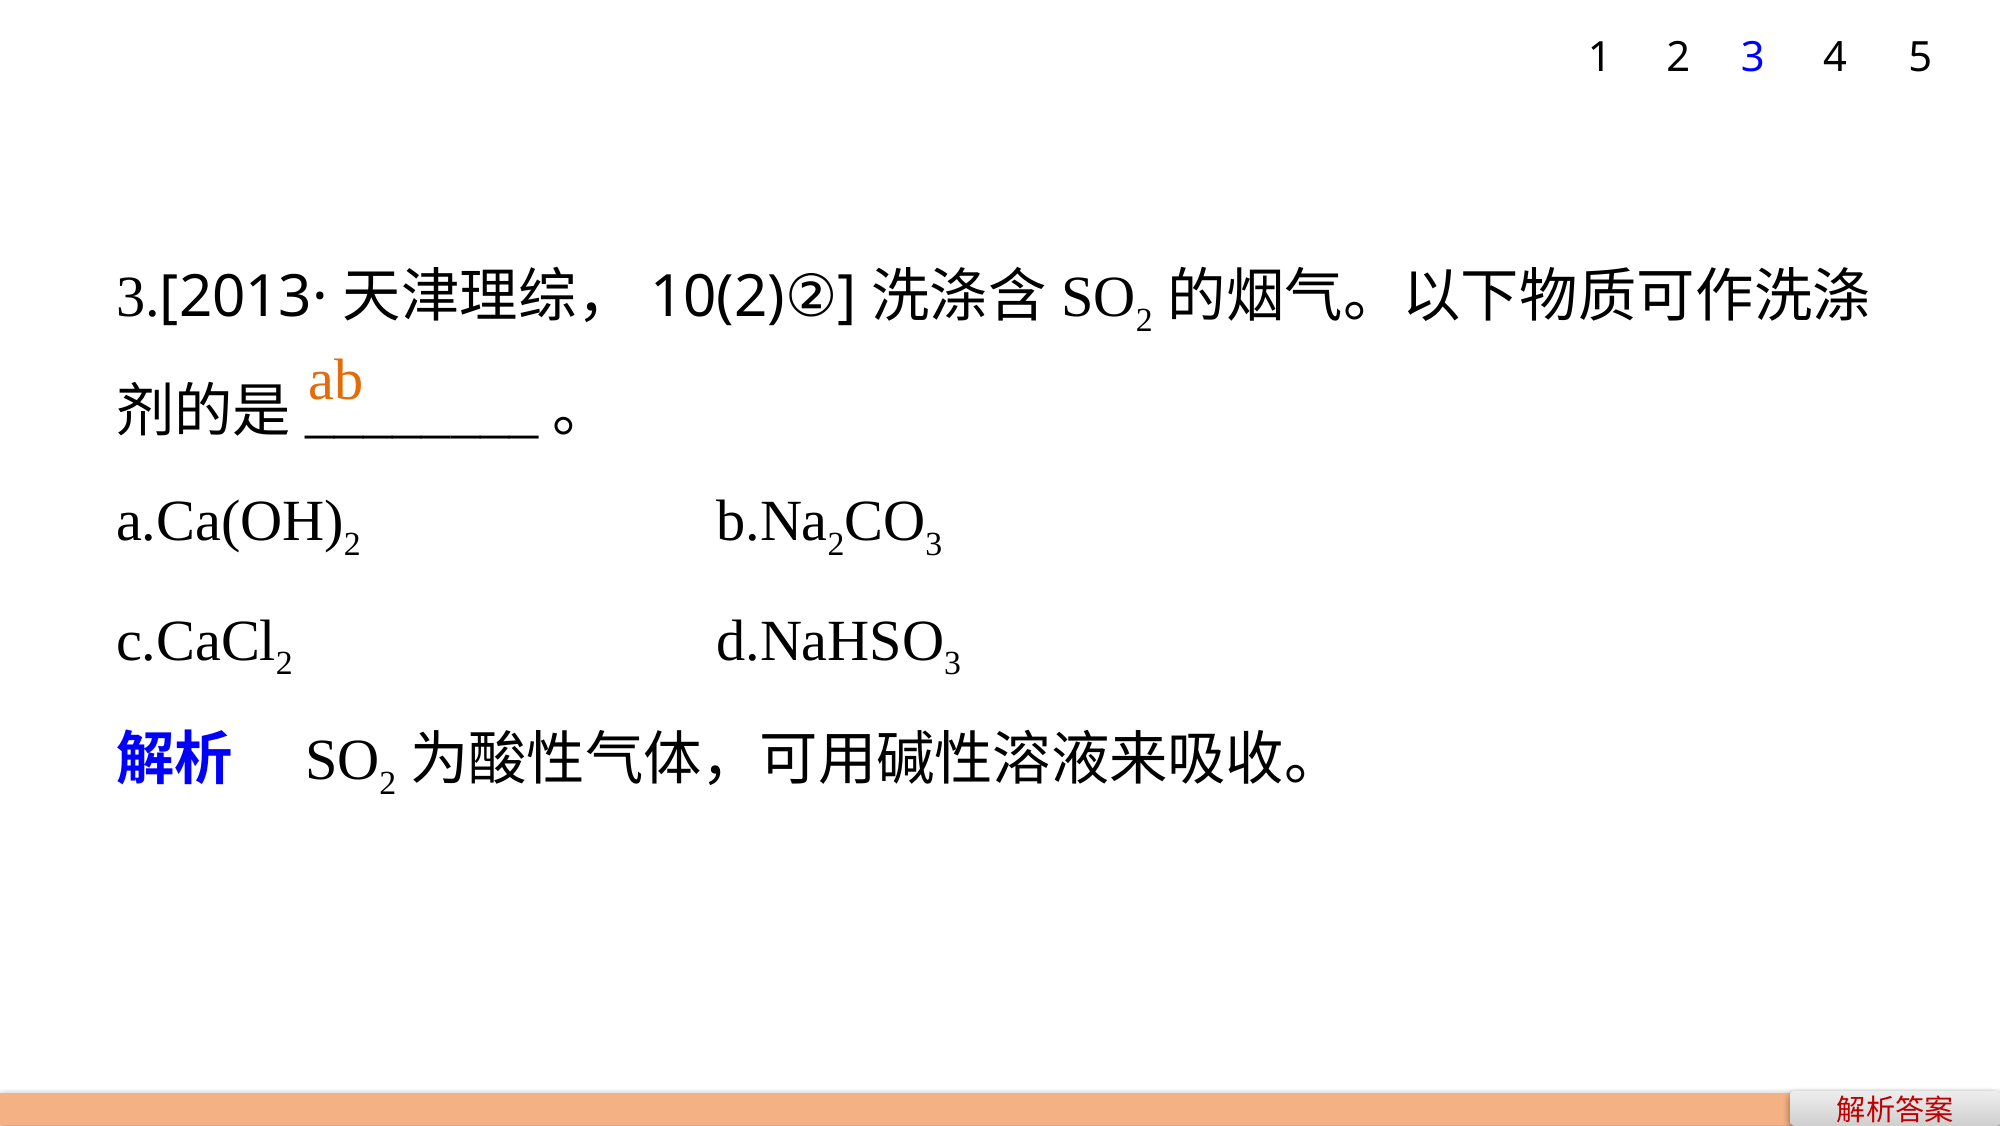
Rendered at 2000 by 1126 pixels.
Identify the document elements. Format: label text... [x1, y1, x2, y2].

text_box 2 [1649, 7, 1711, 102]
text_box 4 [1802, 7, 1868, 102]
text_box 解析答案 [1788, 1089, 2000, 1126]
text_box 5 [1887, 7, 1953, 102]
text_box [0, 1092, 1787, 1126]
text_box 1 [1566, 7, 1632, 102]
text_box 3 [1727, 7, 1785, 102]
text_box 3.[2013·天津理综，10(2)②]洗涤含SO2的烟气。以下物质可作洗涤剂的是________。 a.Ca(OH)2 b.Na2CO3 c.CaCl2 d.NaHSO3 解析 SO2为酸性气体，可用碱性溶液来吸收。 [96, 208, 1892, 812]
text_box ab [293, 334, 379, 420]
